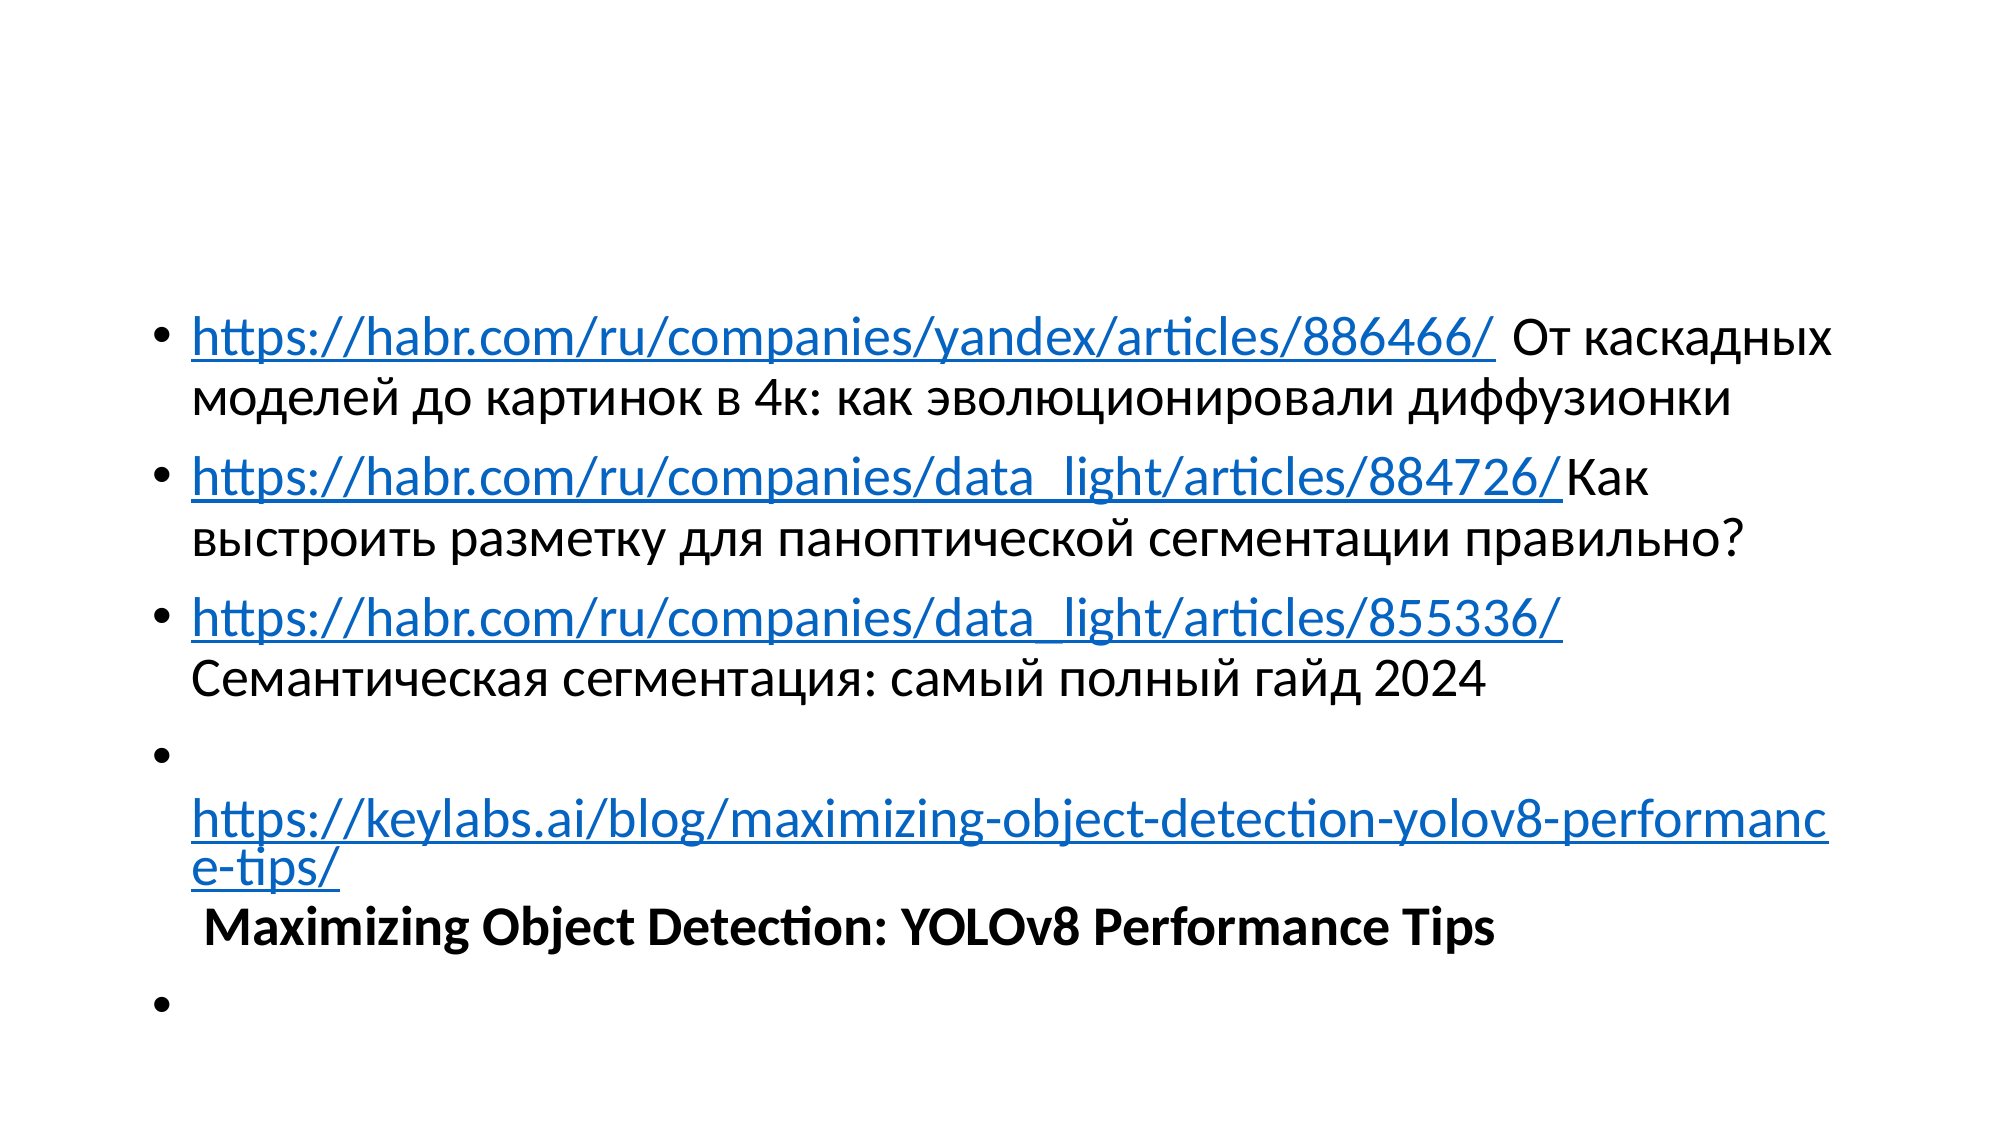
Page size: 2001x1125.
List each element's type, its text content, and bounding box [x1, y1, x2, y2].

list https://habr.com/ru/companies/yandex/articles/886466/ От каскадных моделей до картинок в 4к: как эволюционировали диффузионки https://habr.com/ru/companies/data_light/articles/884726/ Как выстроить разметку для паноптической сегментации правильно? https://habr.com/ru/companies/data_light/articles/855336/ Семантическая сегментация: самый полный гайд 2024 https://keylabs.ai/blog/maximizing-object-detection-yolov8-performance-tips/ Maximizing Object Detection: YOLOv8 Performance Tips [137, 299, 1863, 1014]
